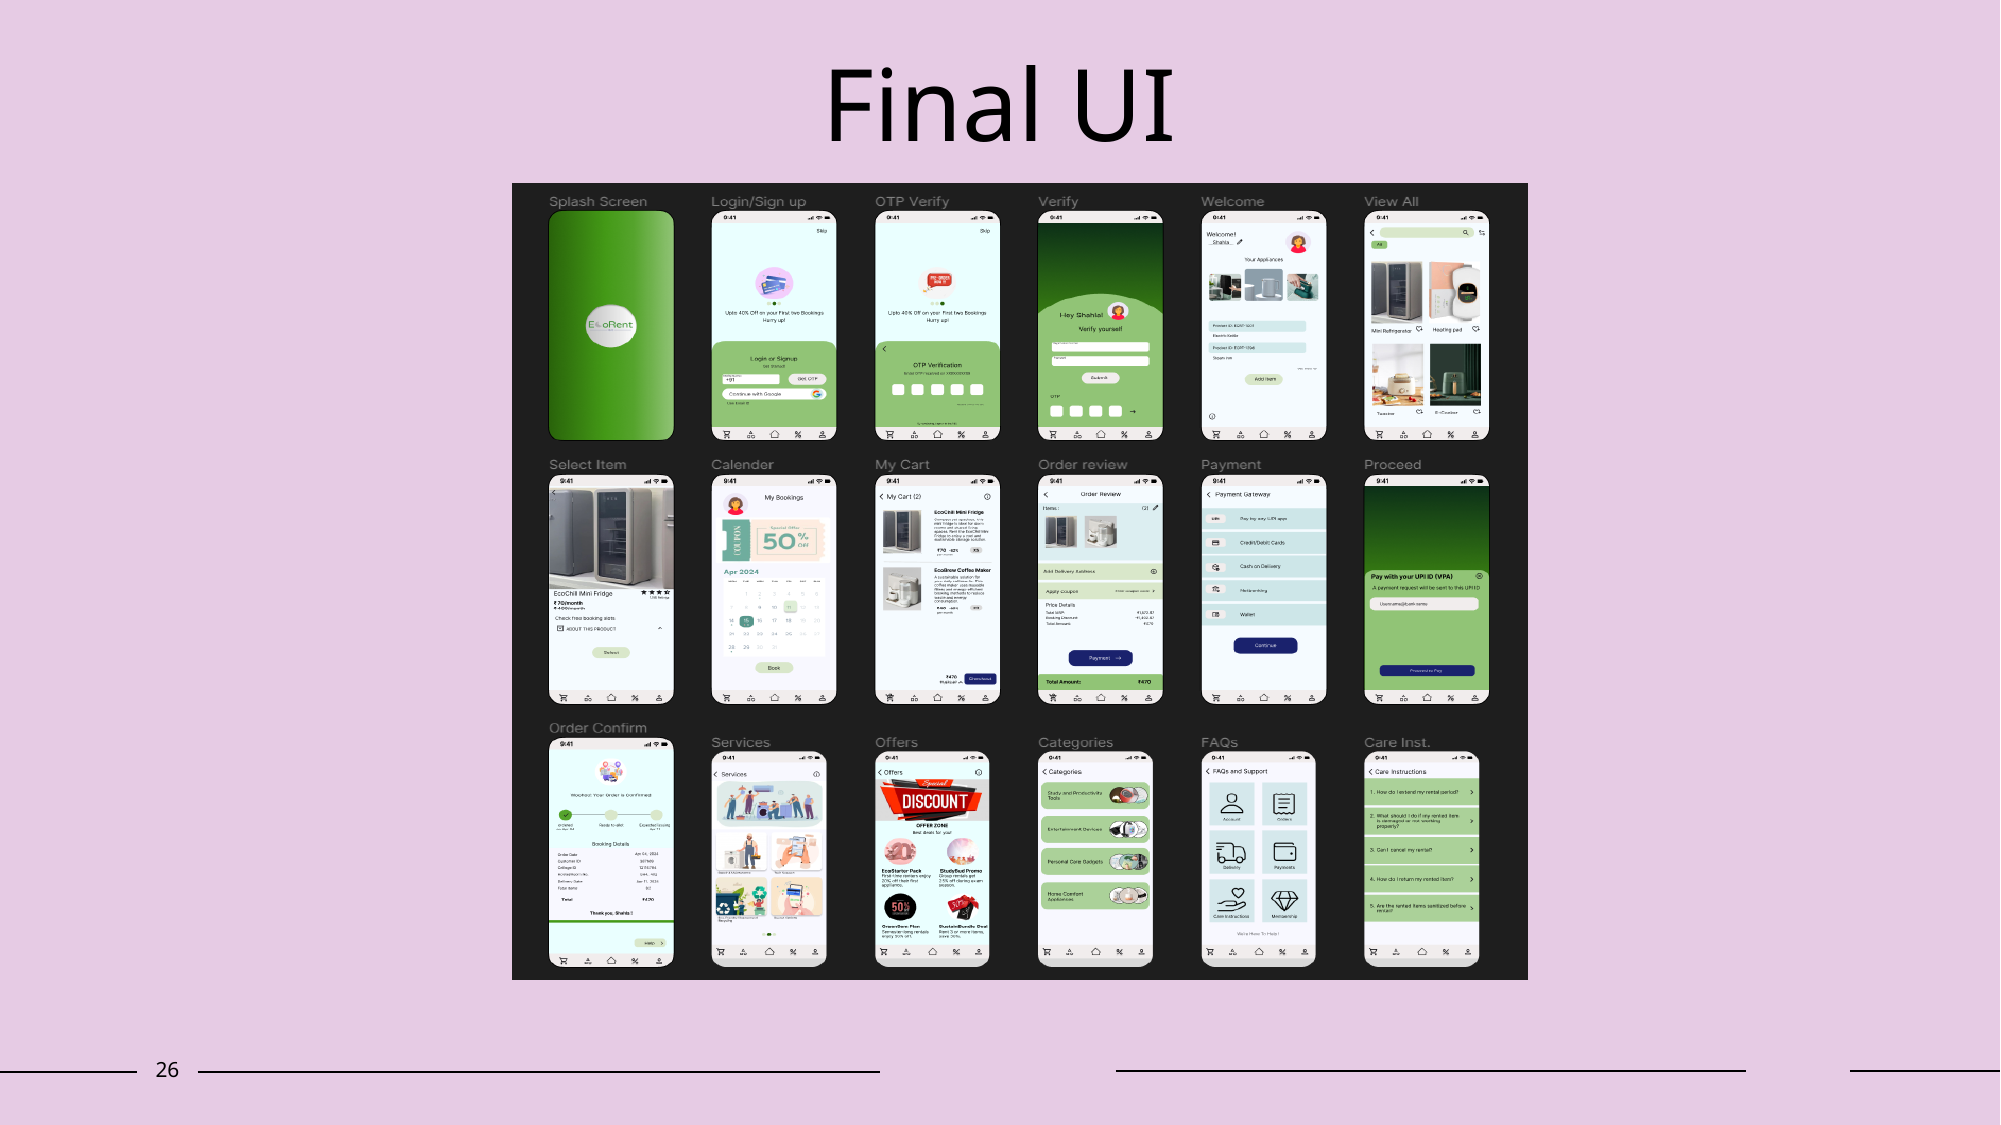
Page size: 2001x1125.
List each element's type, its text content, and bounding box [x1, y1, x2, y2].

slide_number 26 [137, 1050, 198, 1091]
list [512, 183, 1528, 980]
title Final UI [187, 34, 1813, 161]
